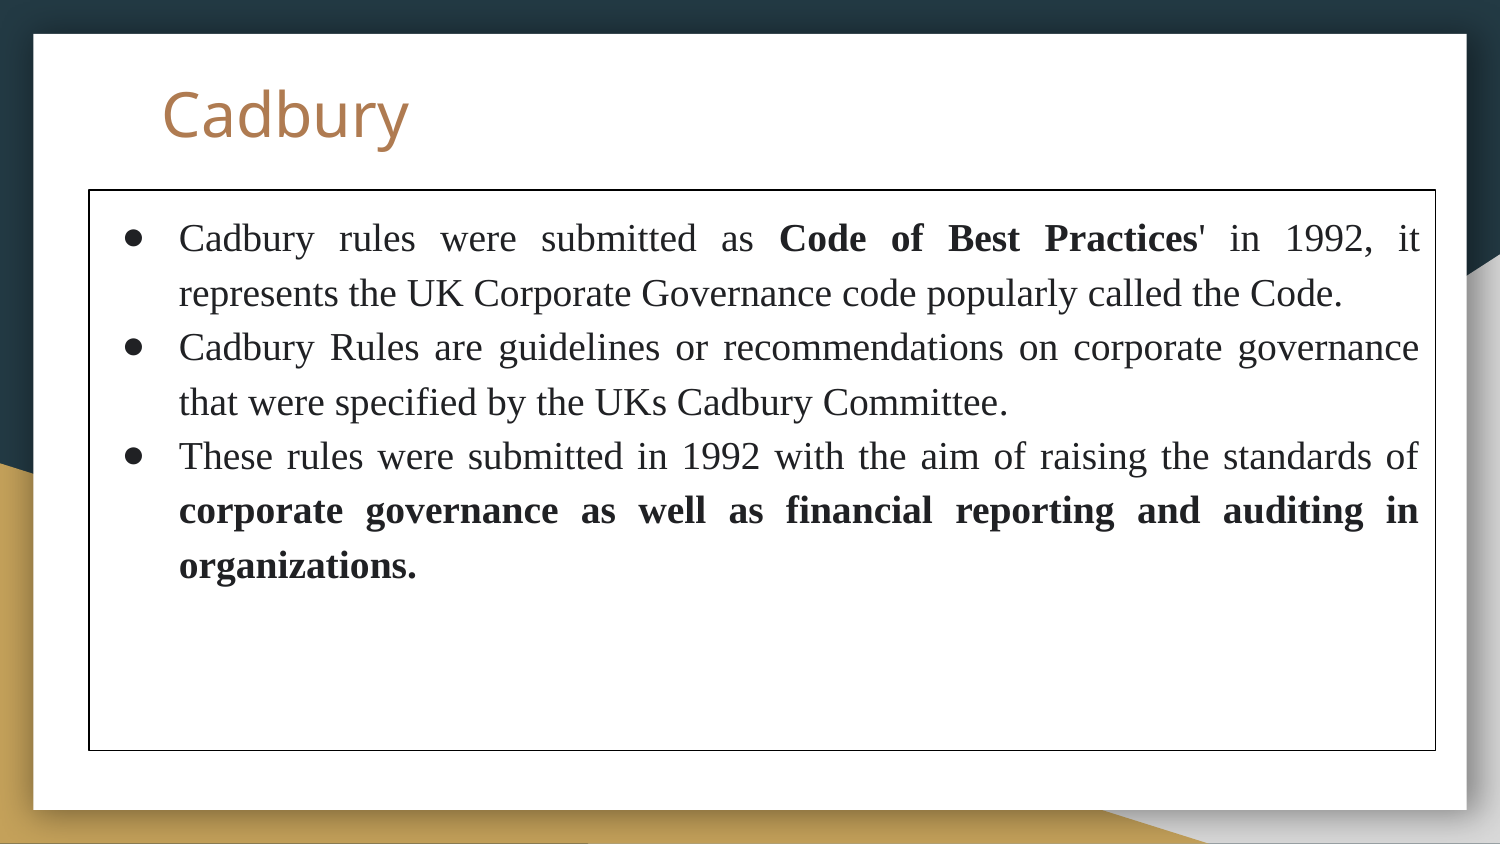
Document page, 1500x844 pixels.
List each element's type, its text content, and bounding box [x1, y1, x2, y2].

list Cadbury rules were submitted as Code of Best Practices' in 1992, it represents the UK Corporate Governance code popularly called the Code. Cadbury Rules are guidelines or recommendations on corporate governance that were specified by the UKs Cadbury Committee. These rules were submitted in 1992 with the aim of raising the standards of corporate governance as well as financial reporting and auditing in organizations. [88, 190, 1436, 751]
title Cadbury [146, 60, 1378, 168]
